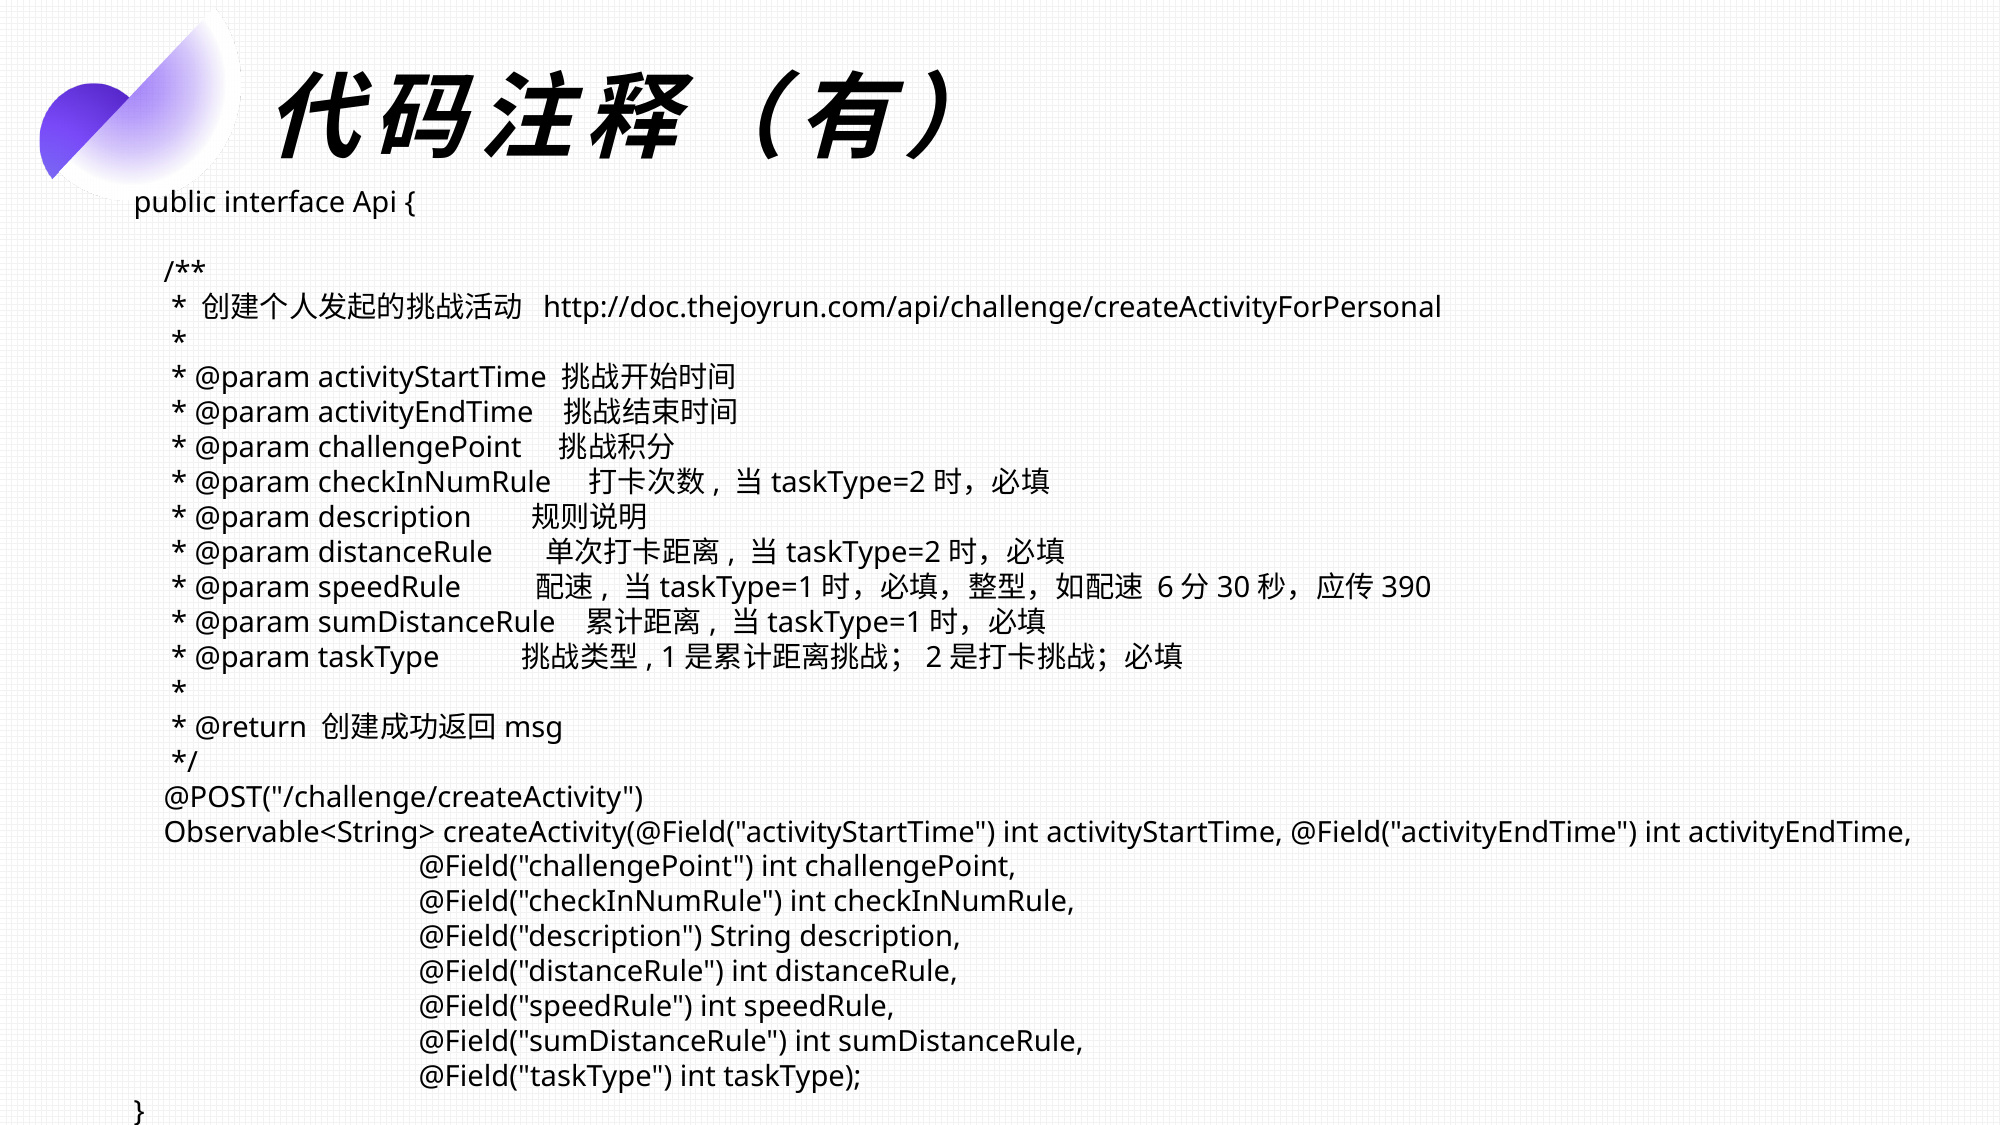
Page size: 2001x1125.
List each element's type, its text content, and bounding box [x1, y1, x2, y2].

text_box 代码注释（有） [251, 49, 1145, 96]
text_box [20, 0, 241, 201]
text_box public interface Api { /** * 创建个人发起的挑战活动 http://doc.thejoyrun.com/api/challenge/createActivityForPersonal * * @param activityStartTime 挑战开始时间 * @param activityEndTime 挑战结束时间 * @param challengePoint 挑战积分 * @param checkInNumRule 打卡次数, 当taskType=2时，必填 * @param description 规则说明 * @param distanceRule 单次打卡距离, 当taskType=2时，必填 * @param speedRule 配速, 当taskType=1时，必填，整型，如配速 6分30秒，应传390 * @param sumDistanceRule 累计距离, 当taskType=1时，必填 * @param taskType 挑战类型, 1是累计距离挑战；2是打卡挑战；必填 * * @return 创建成功返回msg */ @POST("/challenge/createActivity") Observable<String> createActivity(@Field("activityStartTime") int activityStartTime, @Field("activityEndTime") int activityEndTime, @Field("challengePoint") int challengePoint, @Field("checkInNumRule") int checkInNumRule, @Field("description") String description, @Field("distanceRule") int distanceRule, @Field("speedRule") int speedRule, @Field("sumDistanceRule") int sumDistanceRule, @Field("taskType") int taskType); } [118, 96, 2000, 1125]
